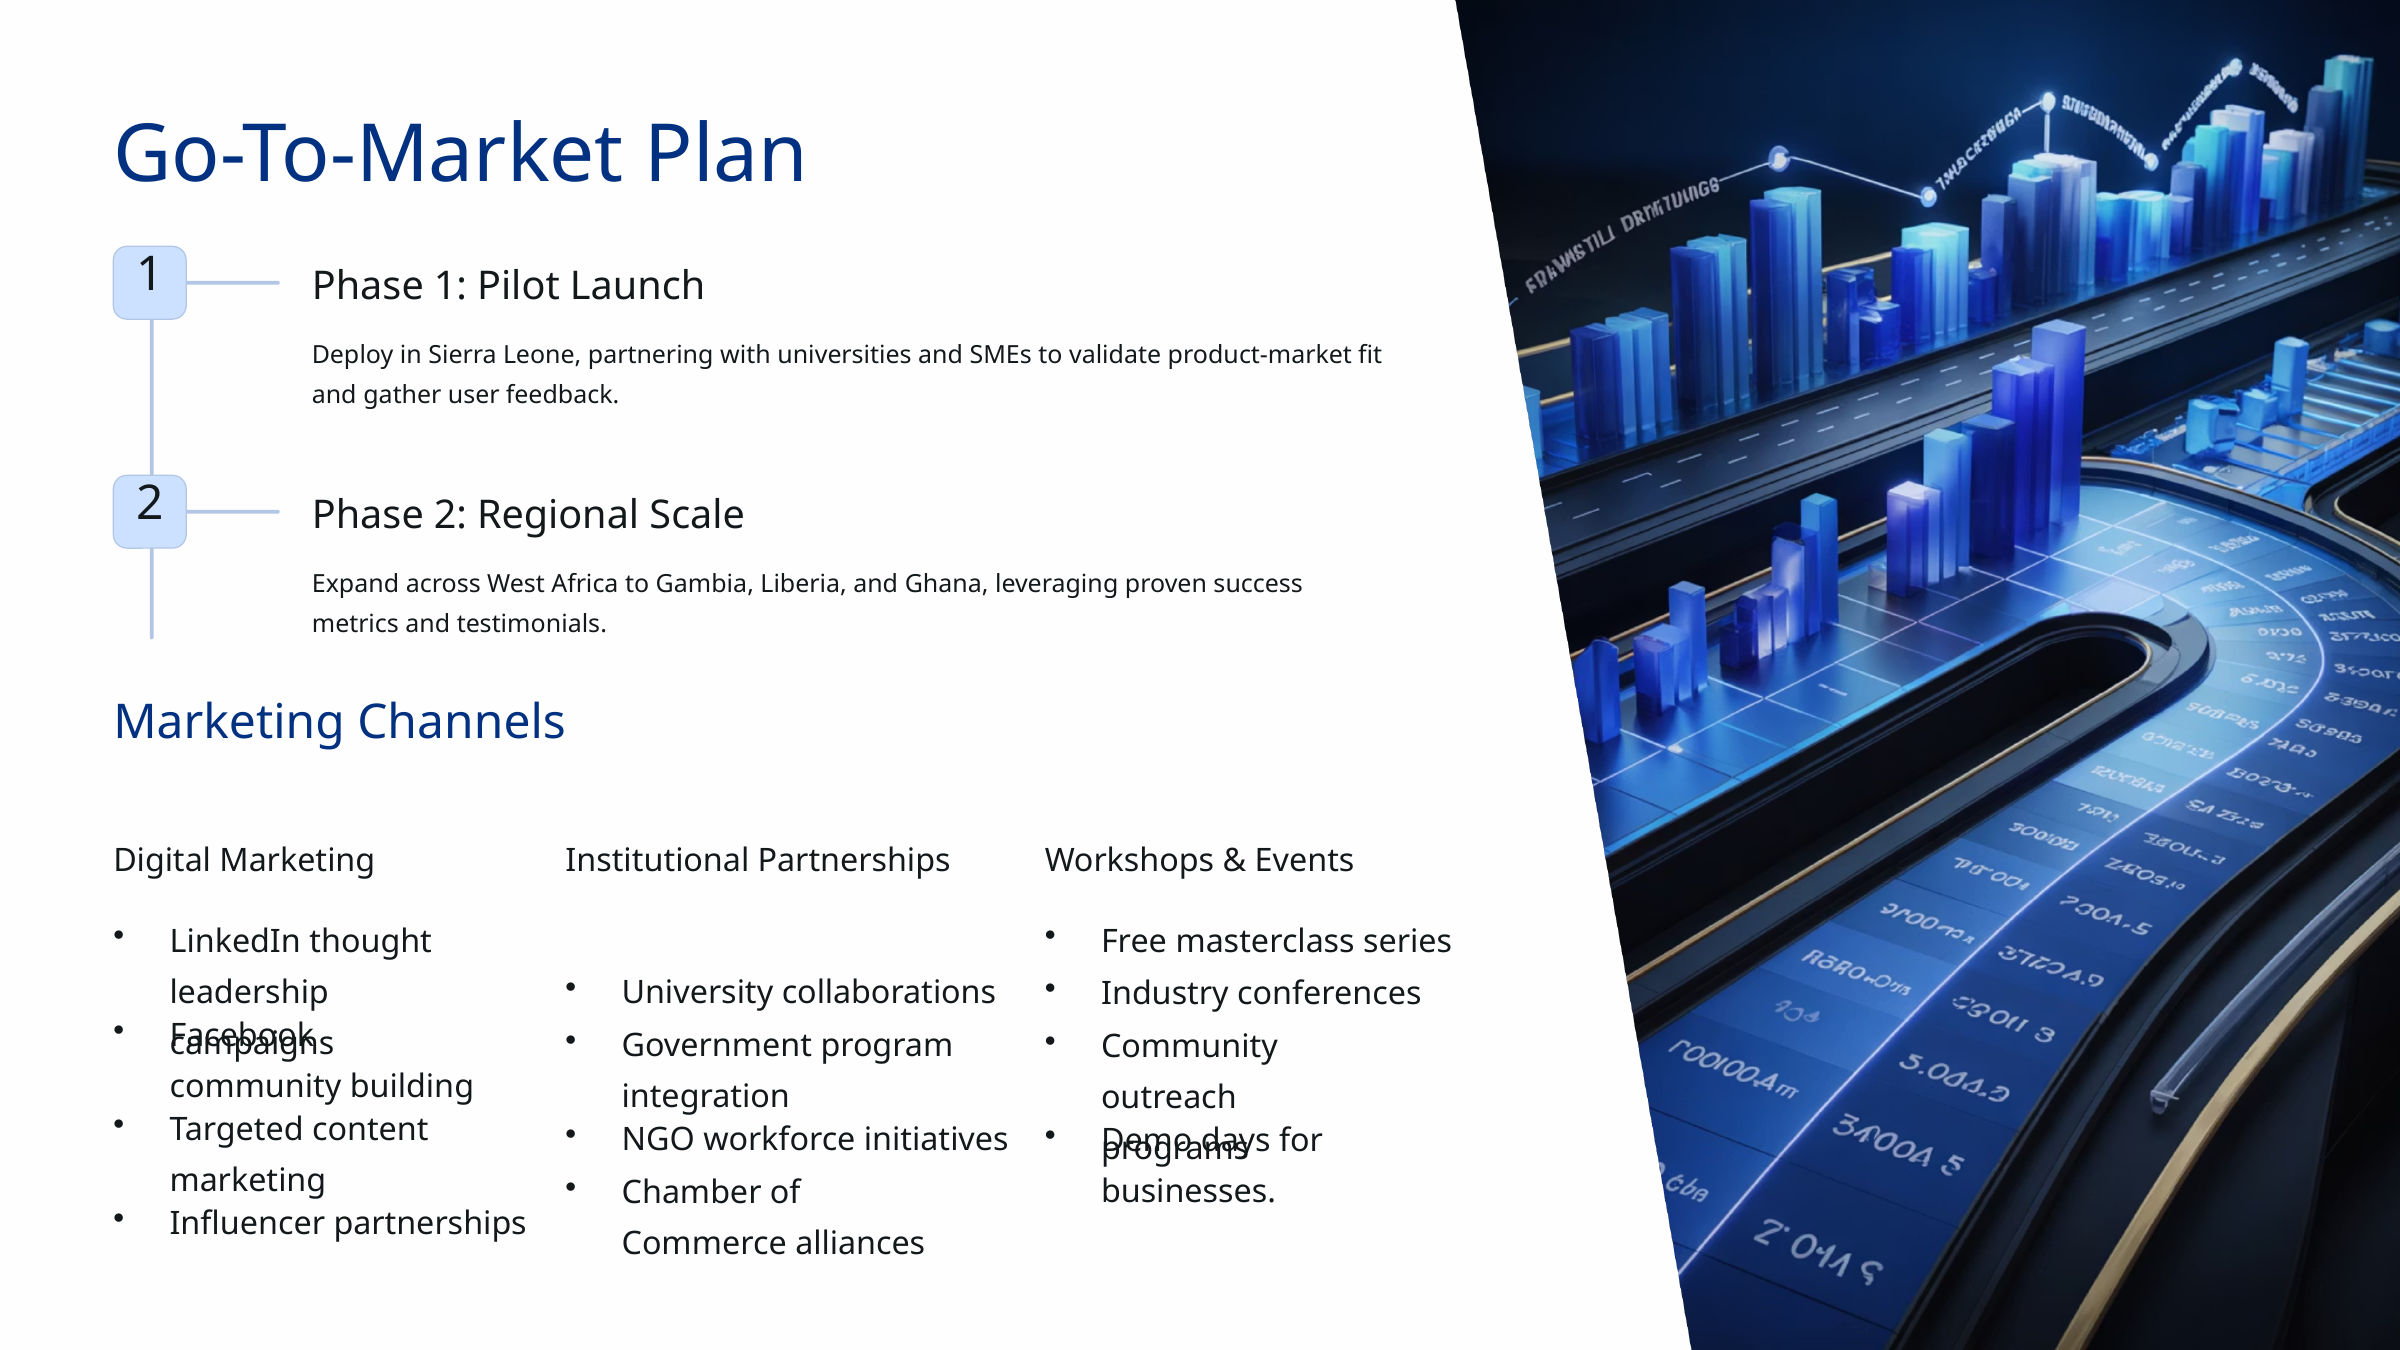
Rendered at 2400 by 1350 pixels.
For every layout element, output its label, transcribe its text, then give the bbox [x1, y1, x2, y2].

text_box [149, 549, 154, 640]
text_box [113, 246, 187, 320]
text_box [113, 475, 187, 549]
text_box Demo days for businesses. [1044, 1107, 1389, 1191]
text_box Institutional Partnerships [565, 826, 965, 931]
text_box 1 [125, 252, 175, 314]
text_box Free masterclass series [1044, 907, 1389, 949]
text_box [149, 320, 154, 475]
text_box Go-To-Market Plan [113, 96, 924, 198]
text_box Deploy in Sierra Leone, partnering with universities and SMEs to validate product-market fit and gather user feedback. [311, 327, 1387, 411]
picture [1454, 0, 2400, 1350]
text_box Workshops & Events [1044, 826, 1389, 879]
text_box Facebook community building [113, 1001, 486, 1085]
text_box Marketing Channels [113, 688, 605, 749]
text_box Community outreach programs [1044, 1013, 1389, 1096]
text_box Industry conferences [1044, 960, 1389, 1002]
text_box University collaborations [565, 959, 965, 1001]
text_box Digital Marketing [113, 826, 486, 879]
text_box [187, 509, 280, 514]
text_box Phase 2: Regional Scale [311, 486, 787, 537]
text_box LinkedIn thought leadership campaigns [113, 907, 486, 991]
text_box Phase 1: Pilot Launch [311, 257, 737, 309]
text_box Chamber of Commerce alliances [565, 1159, 965, 1242]
text_box [187, 280, 280, 285]
text_box Government program integration [565, 1012, 965, 1095]
text_box NGO workforce initiatives [565, 1106, 965, 1148]
text_box Expand across West Africa to Gambia, Liberia, and Ghana, leveraging proven success metrics and testimonials. [311, 556, 1387, 640]
text_box Influencer partnerships [113, 1190, 486, 1232]
text_box Targeted content marketing [113, 1096, 486, 1179]
text_box 2 [125, 481, 175, 543]
